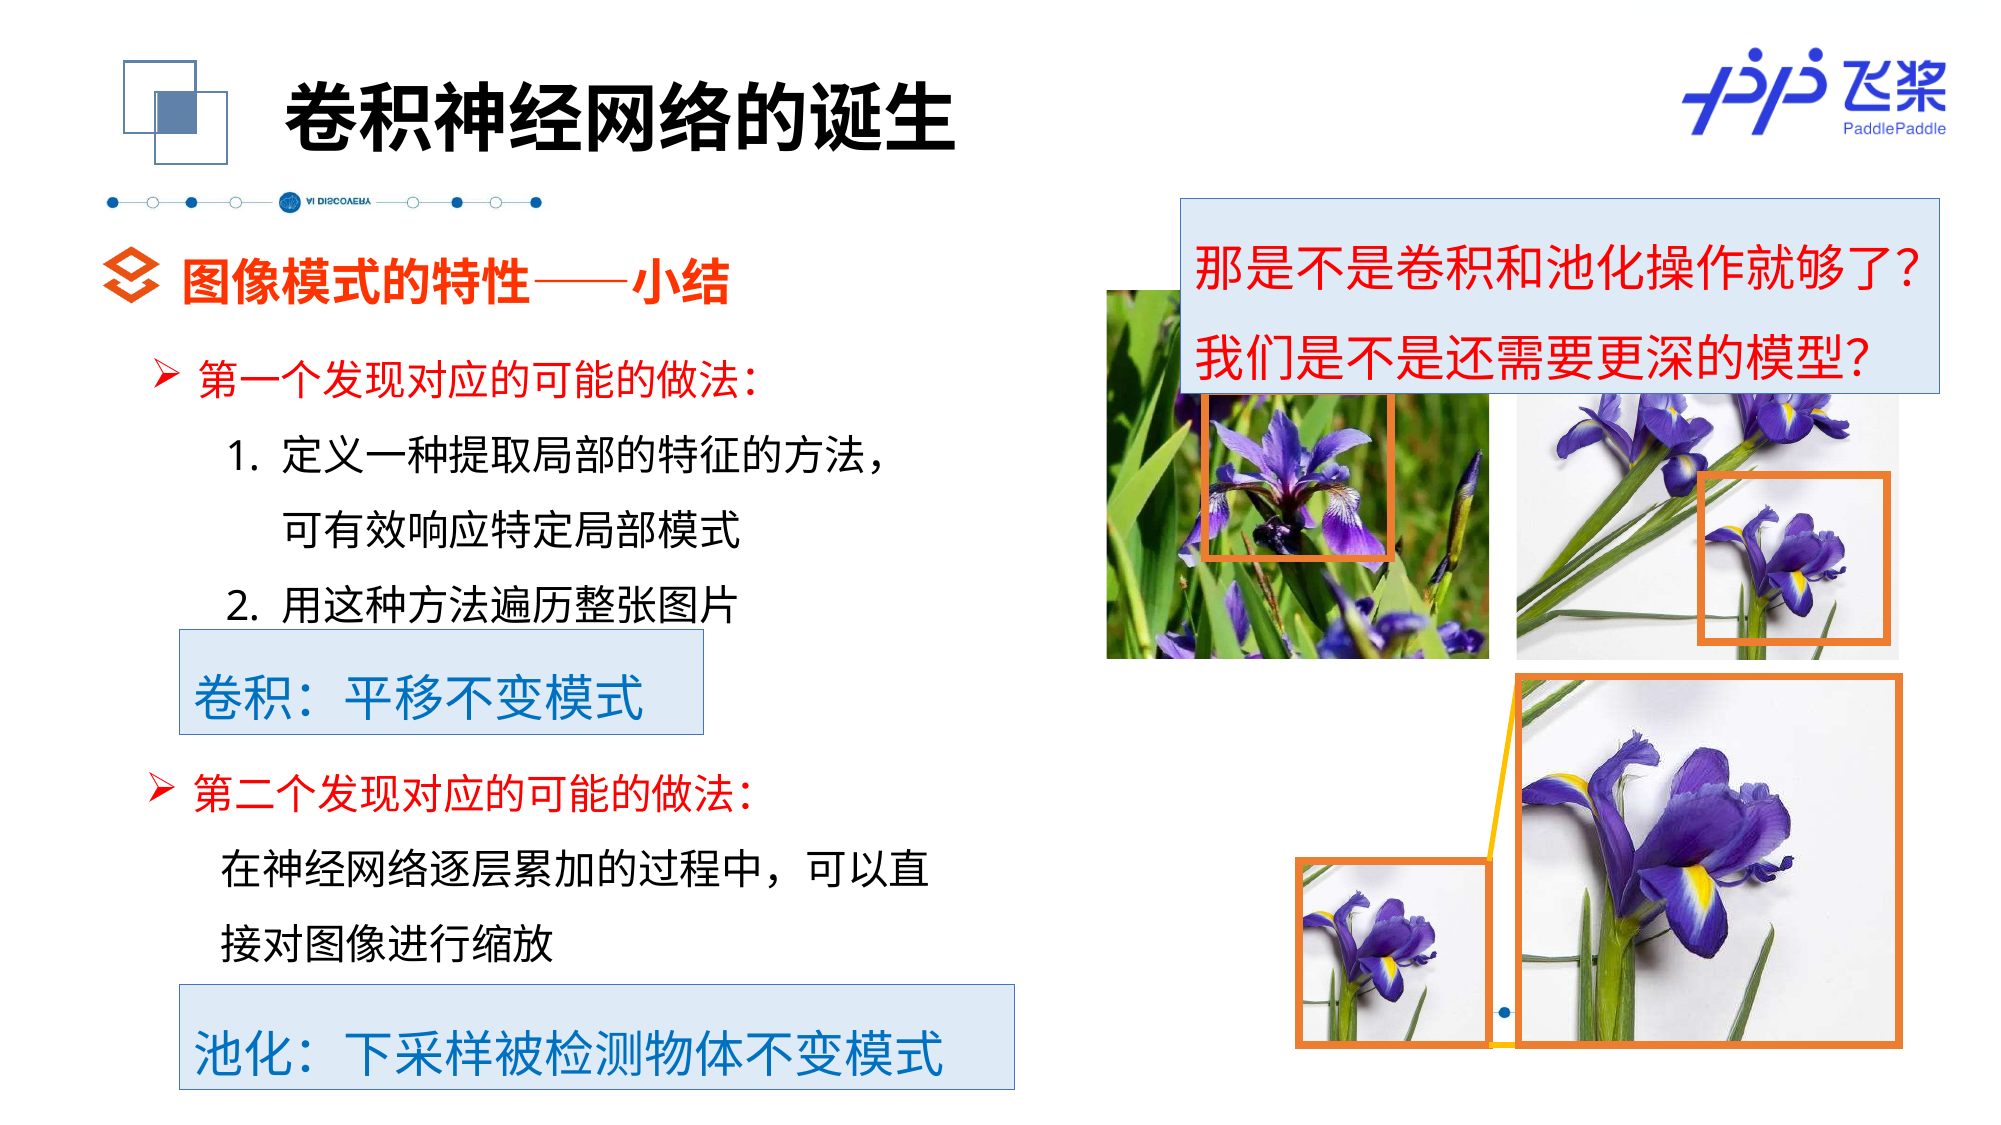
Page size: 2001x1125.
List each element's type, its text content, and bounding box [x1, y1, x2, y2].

picture [88, 232, 174, 318]
text_box 图像模式的特性——小结 [166, 227, 1180, 318]
picture [1635, 0, 1988, 173]
text_box 卷积神经网络的诞生 [269, 62, 1062, 168]
text_box 池化：下采样被检测物体不变模式 [179, 984, 1015, 1090]
picture [95, 180, 550, 229]
text_box 那是不是卷积和池化操作就够了？我们是不是还需要更深的模型？ [1180, 198, 1940, 394]
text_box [1106, 290, 1900, 1045]
text_box 第一个发现对应的可能的做法： 定义一种提取局部的特征的方法，可有效响应特定局部模式 用这种方法遍历整张图片 [60, 321, 961, 637]
text_box 第二个发现对应的可能的做法： 在神经网络逐层累加的过程中，可以直接对图像进行缩放 [55, 735, 966, 976]
text_box 卷积：平移不变模式 [179, 629, 704, 735]
